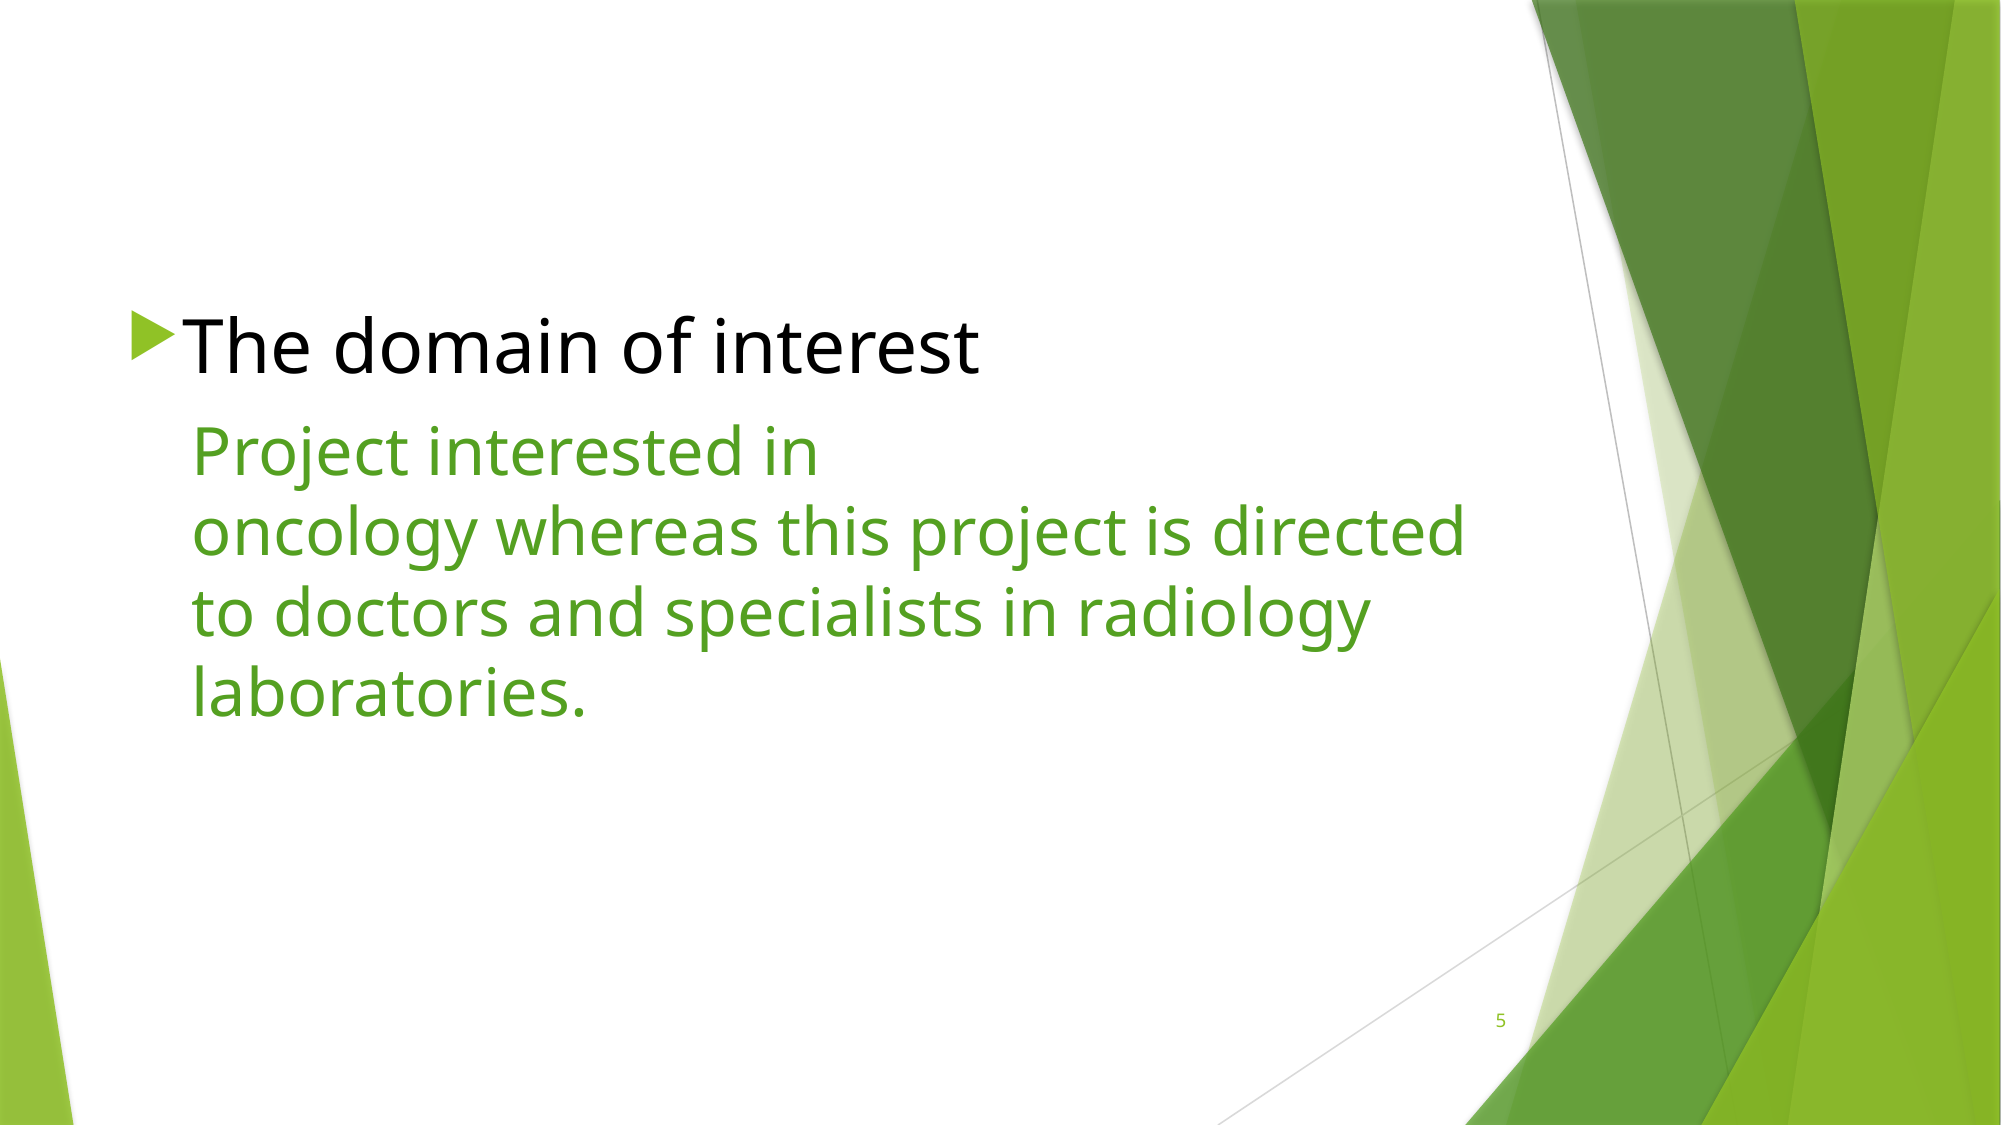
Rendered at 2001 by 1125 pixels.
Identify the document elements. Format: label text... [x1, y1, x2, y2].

slide_number 5 [1409, 991, 1522, 1051]
list The domain of interest Project interested in oncology whereas this project is directed to doctors and specialists in radiology laboratories. [111, 290, 1489, 807]
